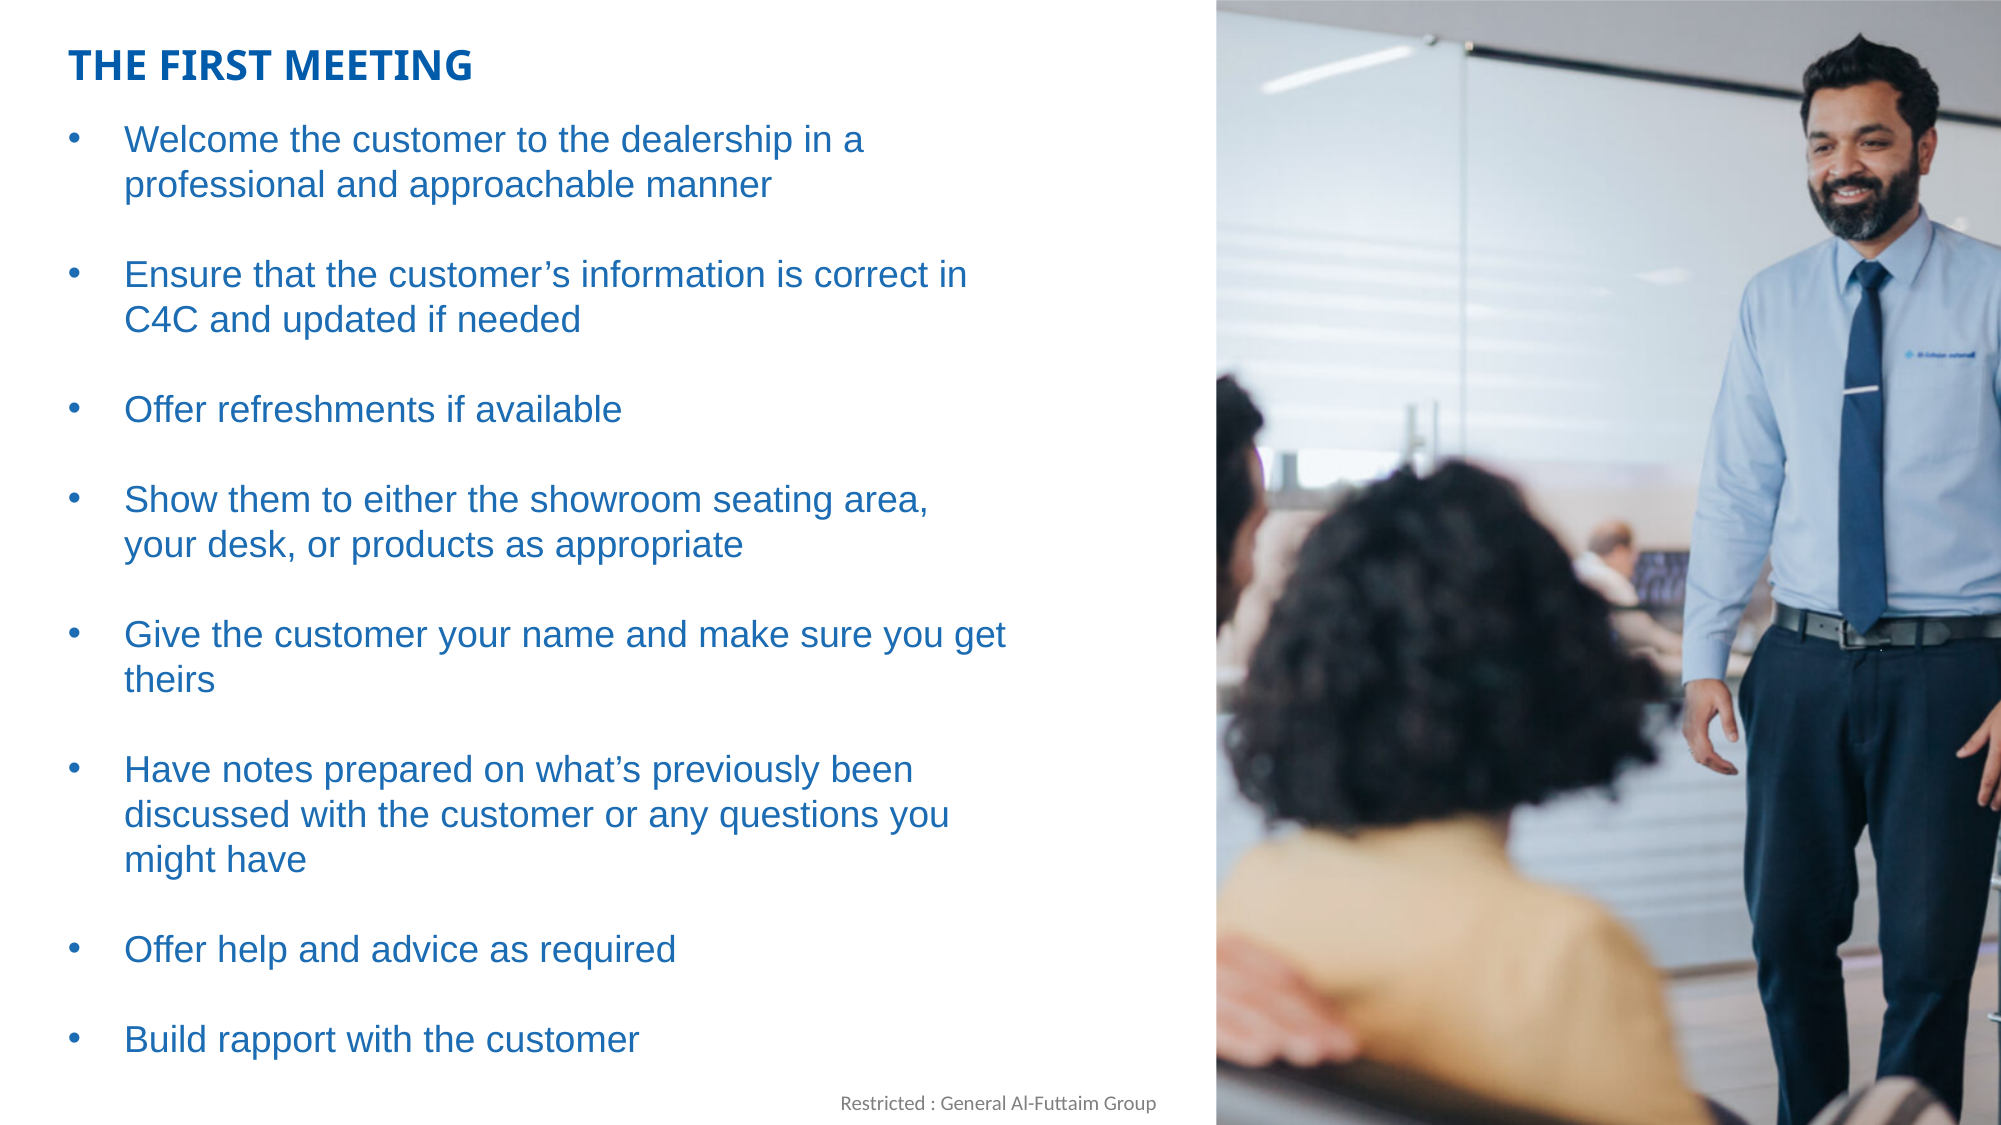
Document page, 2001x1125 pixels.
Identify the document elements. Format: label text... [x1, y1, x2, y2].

text_box Welcome the customer to the dealership in a professional and approachable manner Ensure that the customer’s information is correct in C4C and updated if needed Offer refreshments if available Show them to either the showroom seating area, your desk, or products as appropriate Give the customer your name and make sure you get theirs Have notes prepared on what’s previously been discussed with the customer or any questions you might have Offer help and advice as required Build rapport with the customer [53, 94, 1025, 864]
picture [1215, 0, 2001, 1125]
text_box THE FIRST MEETING [53, 30, 1215, 94]
